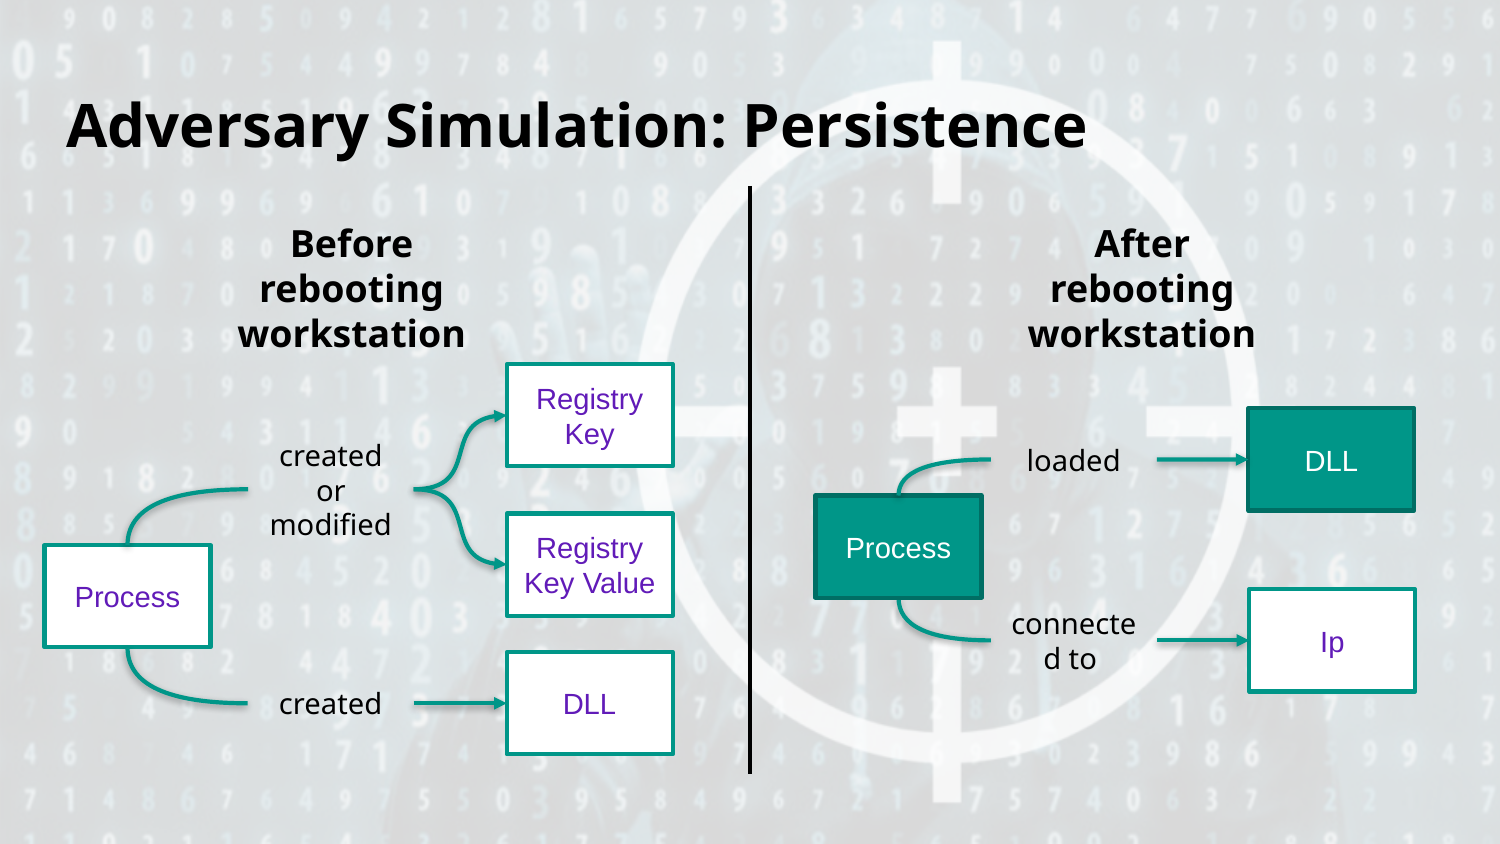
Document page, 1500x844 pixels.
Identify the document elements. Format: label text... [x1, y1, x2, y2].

text_box created or modified [248, 469, 408, 510]
text_box Process [42, 543, 213, 649]
text_box Before rebooting workstation [194, 236, 509, 338]
text_box loaded [990, 439, 1157, 480]
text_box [413, 415, 508, 488]
text_box DLL [1246, 406, 1416, 513]
text_box Ip [1247, 587, 1417, 694]
text_box After rebooting workstation [990, 236, 1294, 338]
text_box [898, 459, 992, 496]
text_box connected to [990, 620, 1157, 661]
text_box Registry Key Value [505, 511, 675, 618]
title Adversary Simulation: Persistence [51, 72, 1449, 176]
text_box Registry Key [505, 362, 675, 468]
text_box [127, 489, 249, 546]
text_box Process [813, 493, 984, 600]
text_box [127, 647, 248, 704]
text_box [898, 597, 992, 641]
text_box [413, 489, 508, 565]
text_box created [247, 683, 414, 724]
text_box DLL [505, 650, 675, 756]
